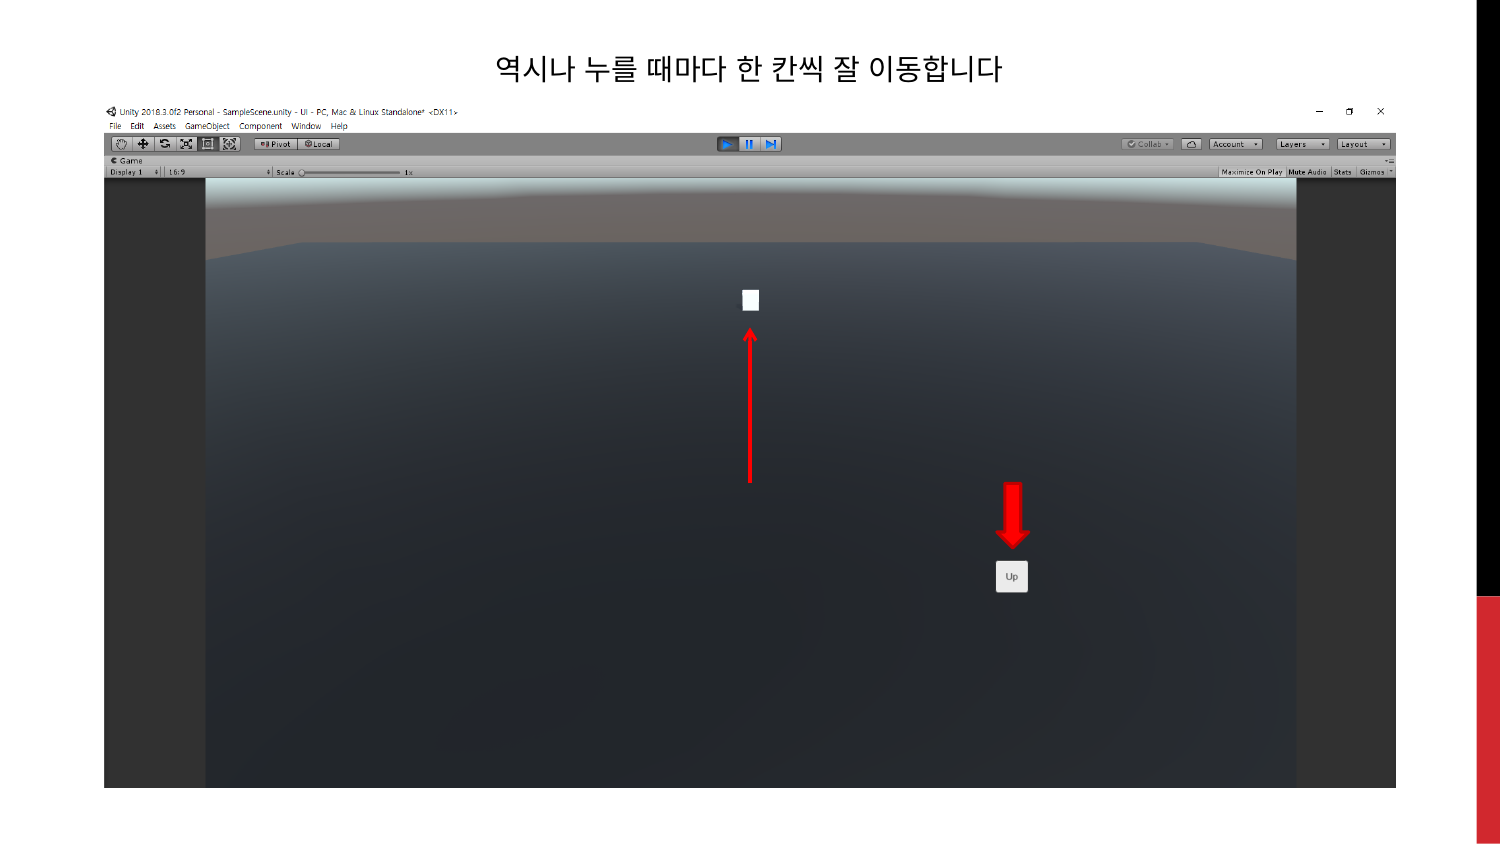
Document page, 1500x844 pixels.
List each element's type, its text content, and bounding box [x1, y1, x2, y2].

text_box 역시나 누를 때마다 한 칸씩 잘 이동합니다 [480, 43, 1019, 94]
picture [104, 103, 1396, 789]
